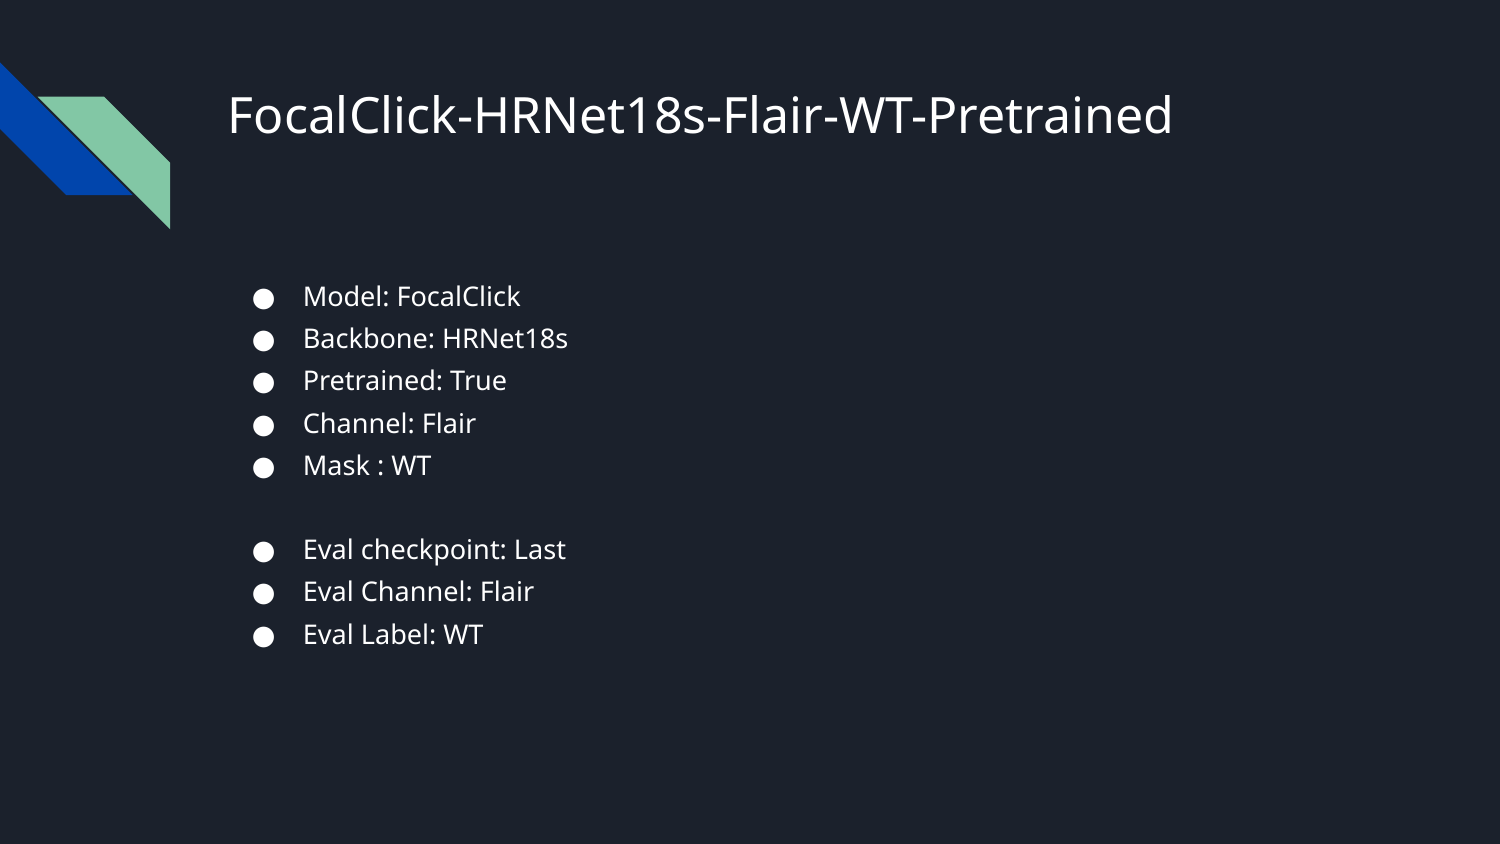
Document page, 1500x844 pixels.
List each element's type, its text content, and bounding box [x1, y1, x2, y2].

list Model: FocalClick Backbone: HRNet18s Pretrained: True Channel: Flair Mask : WT Eval checkpoint: Last Eval Channel: Flair Eval Label: WT [212, 257, 1368, 735]
title FocalClick-HRNet18s-Flair-WT-Pretrained [212, 64, 1368, 215]
